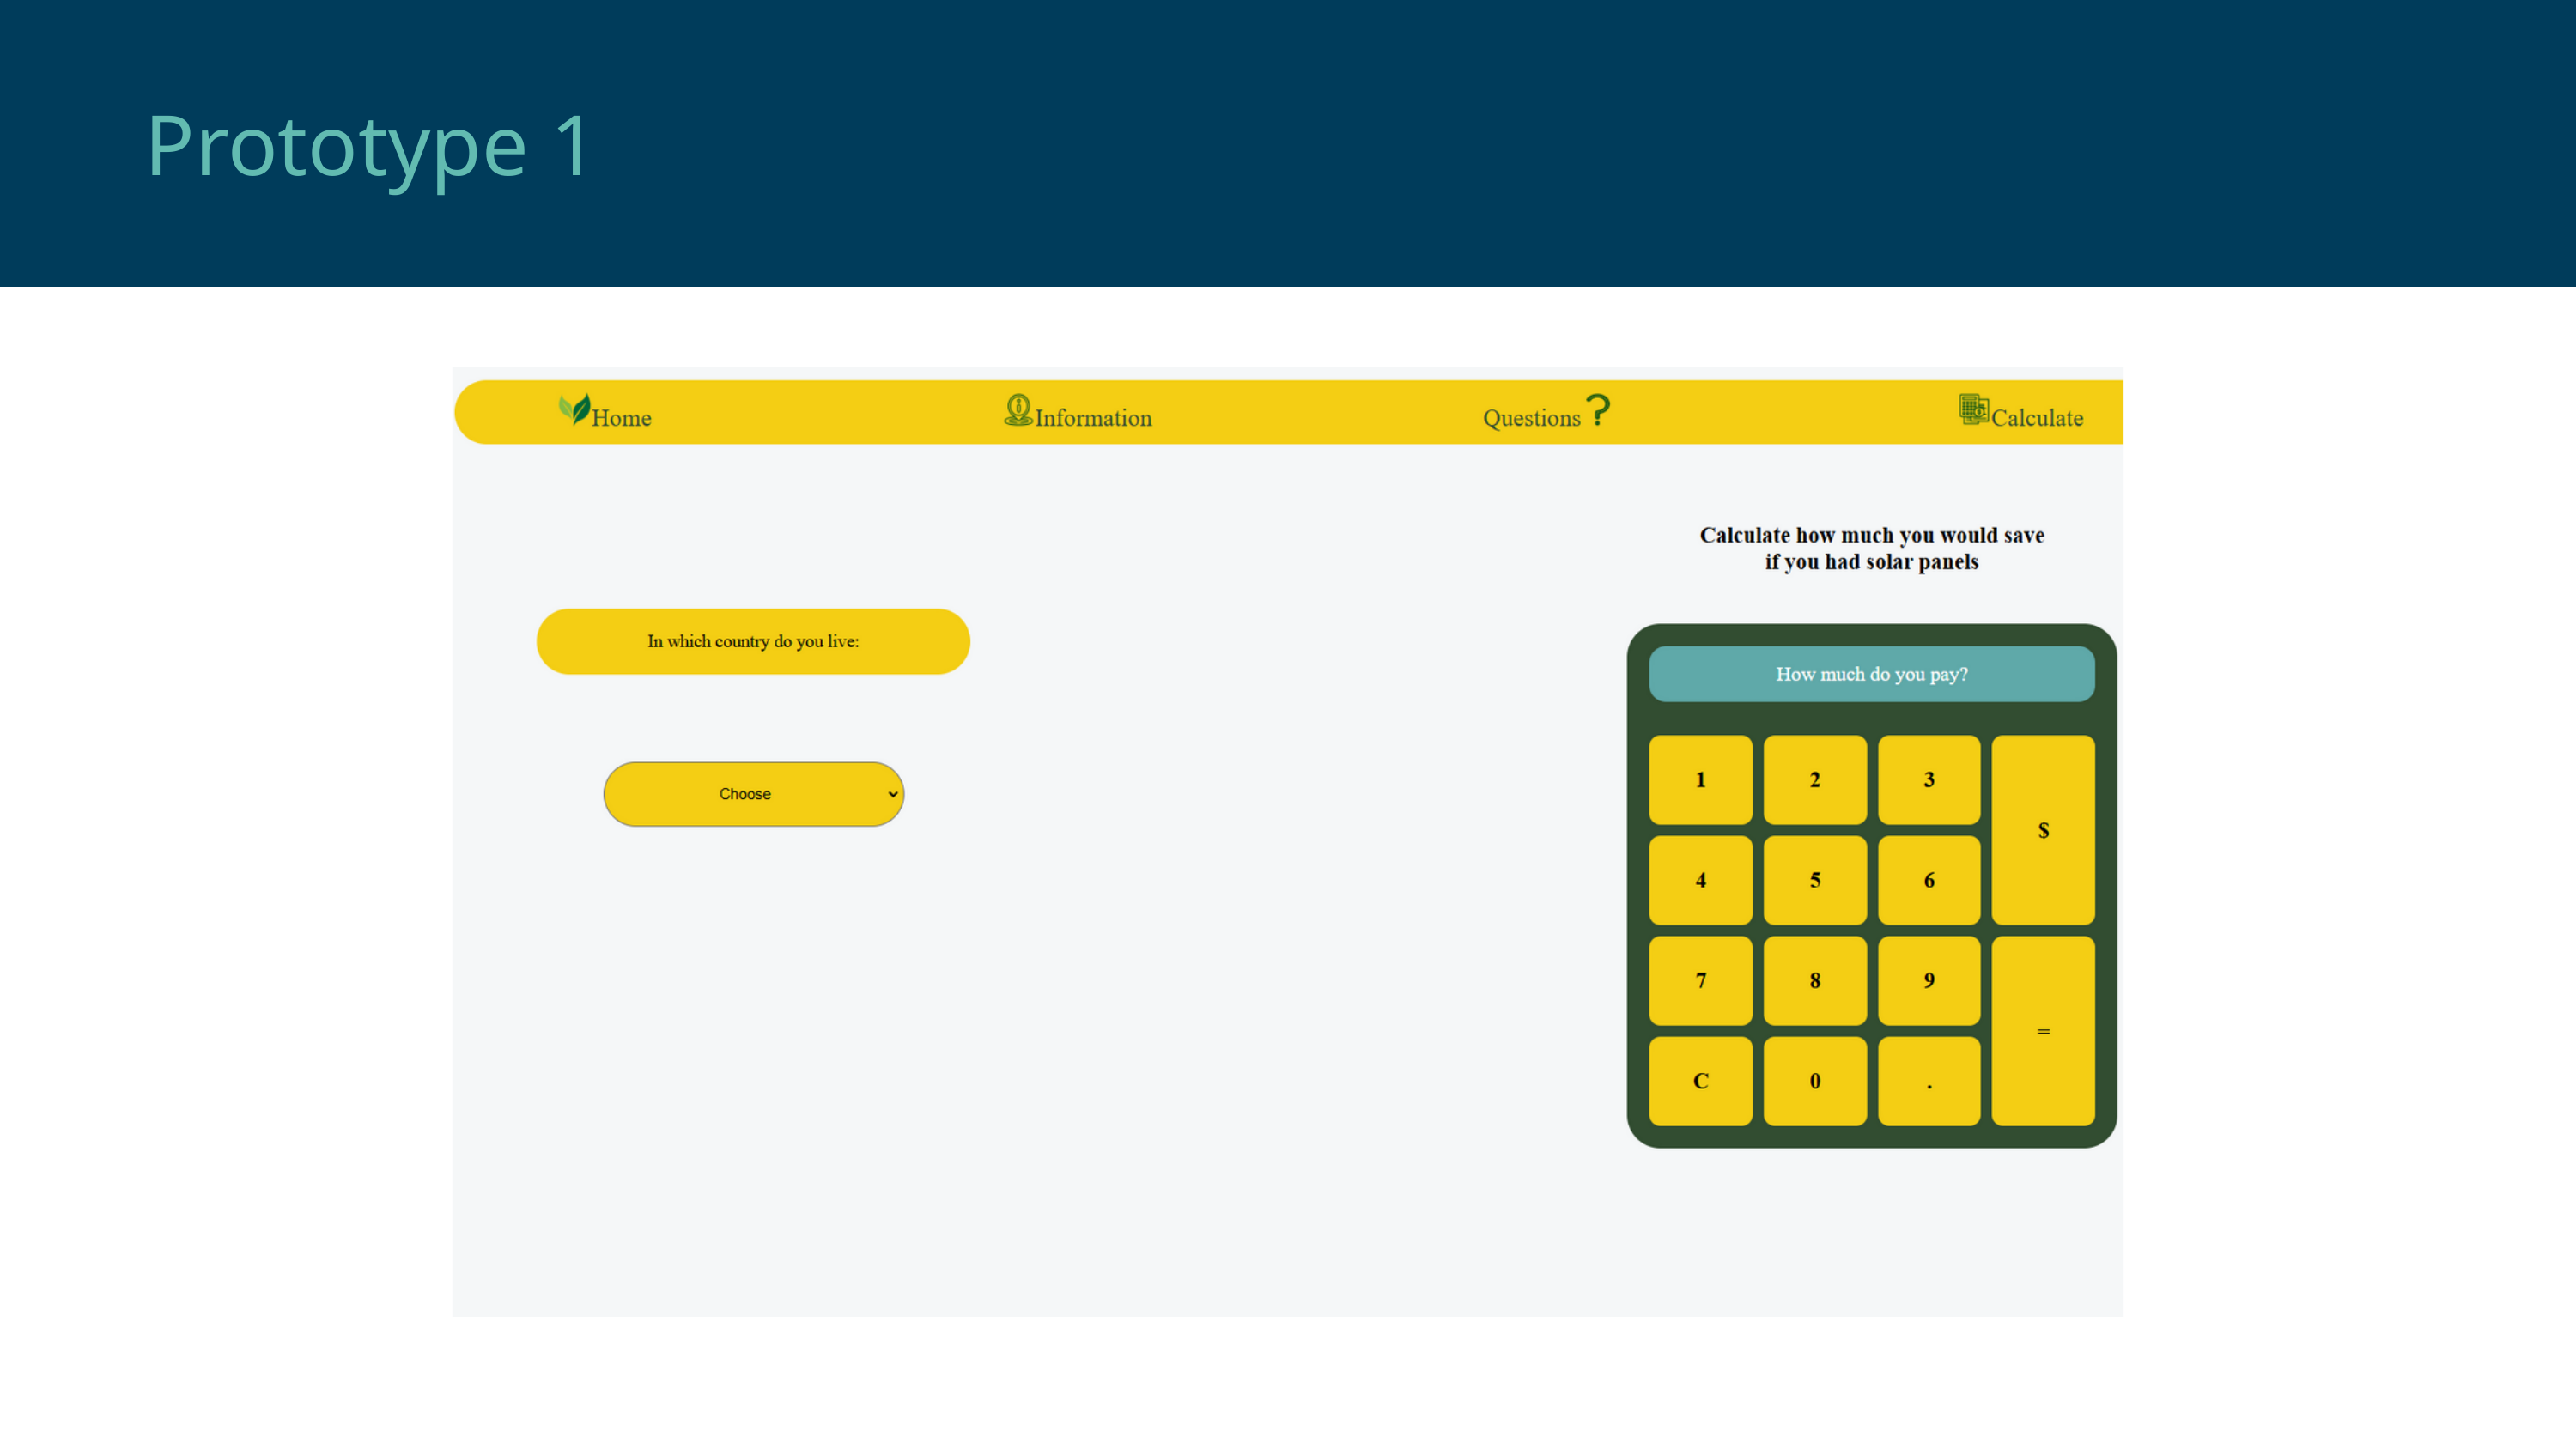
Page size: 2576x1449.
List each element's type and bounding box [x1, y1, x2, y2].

text_box [0, 0, 2576, 288]
text_box [452, 367, 2124, 1317]
